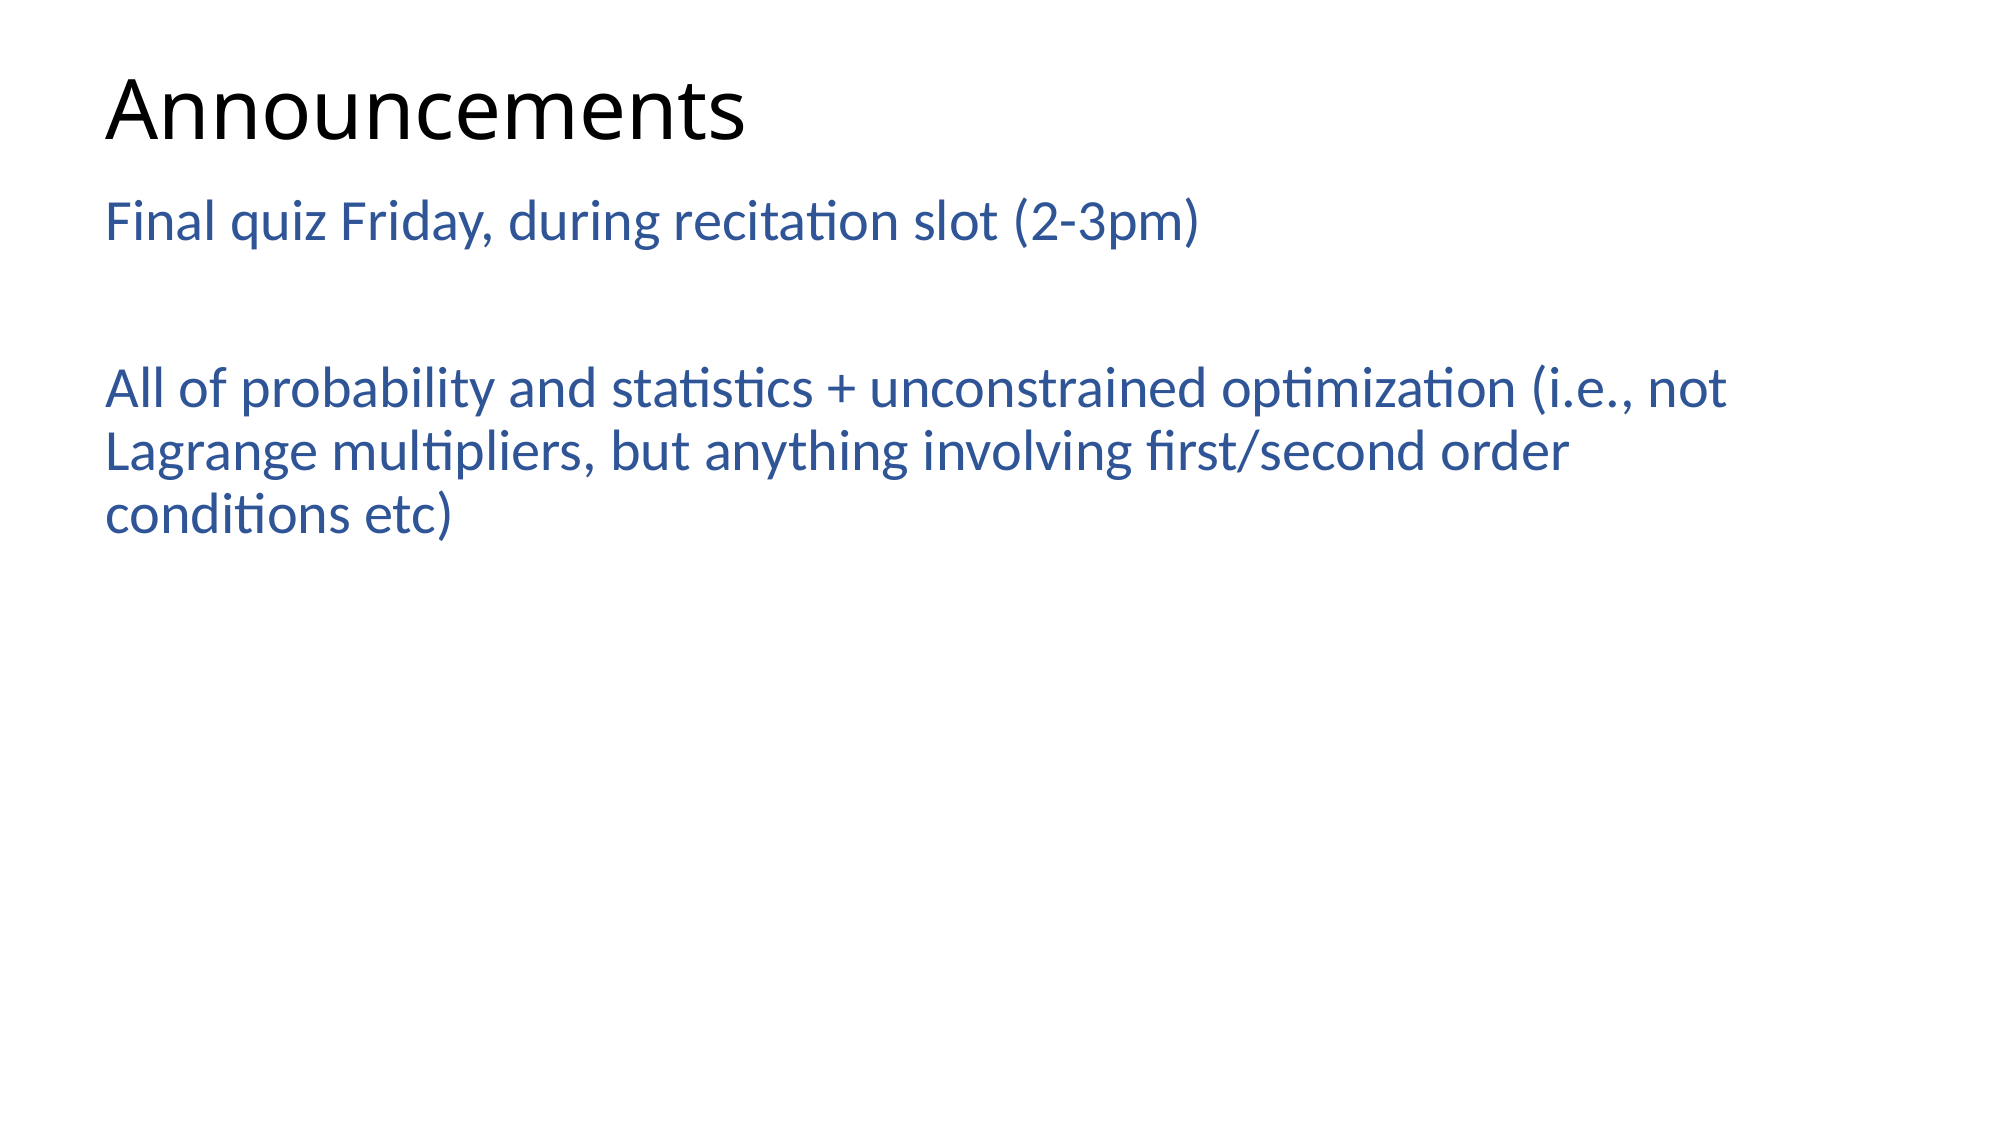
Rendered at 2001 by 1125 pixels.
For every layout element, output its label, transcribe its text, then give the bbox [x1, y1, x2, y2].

list Final quiz Friday, during recitation slot (2-3pm) All of probability and statistics + unconstrained optimization (i.e., not Lagrange multipliers, but anything involving first/second order conditions etc) [90, 182, 1816, 908]
title Announcements [90, 60, 1816, 164]
